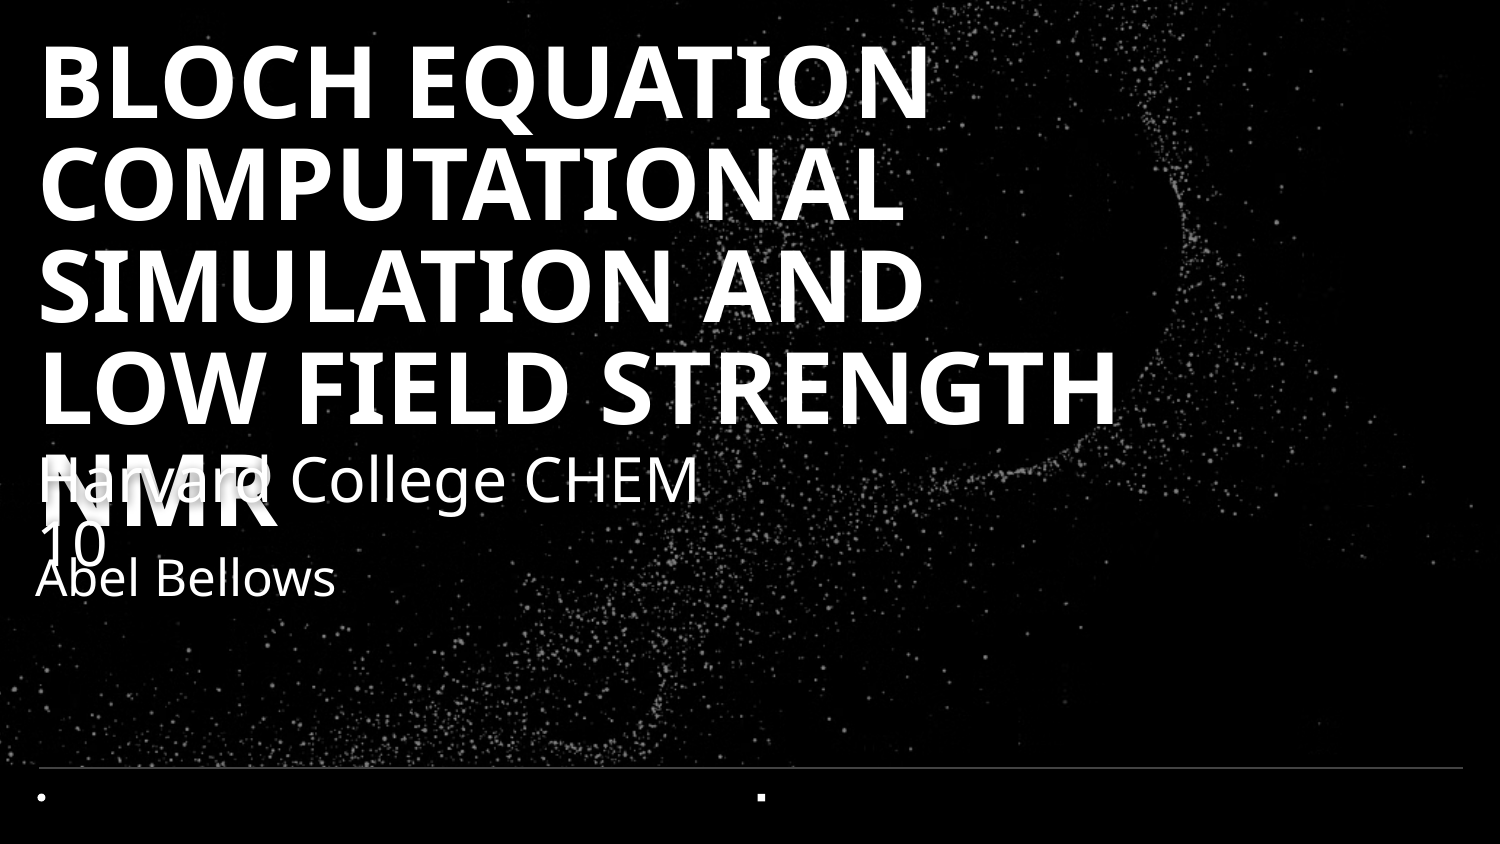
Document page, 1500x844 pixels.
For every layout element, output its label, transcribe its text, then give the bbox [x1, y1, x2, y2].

subtitle Abel Bellows [0, 532, 559, 656]
picture [0, 0, 1500, 767]
subtitle Harvard College CHEM 10 [36, 451, 759, 494]
title BLOCH EQUATION COMPUTATIONAL SIMULATION AND LOW FIELD STRENGTH NMR [37, 37, 1130, 271]
